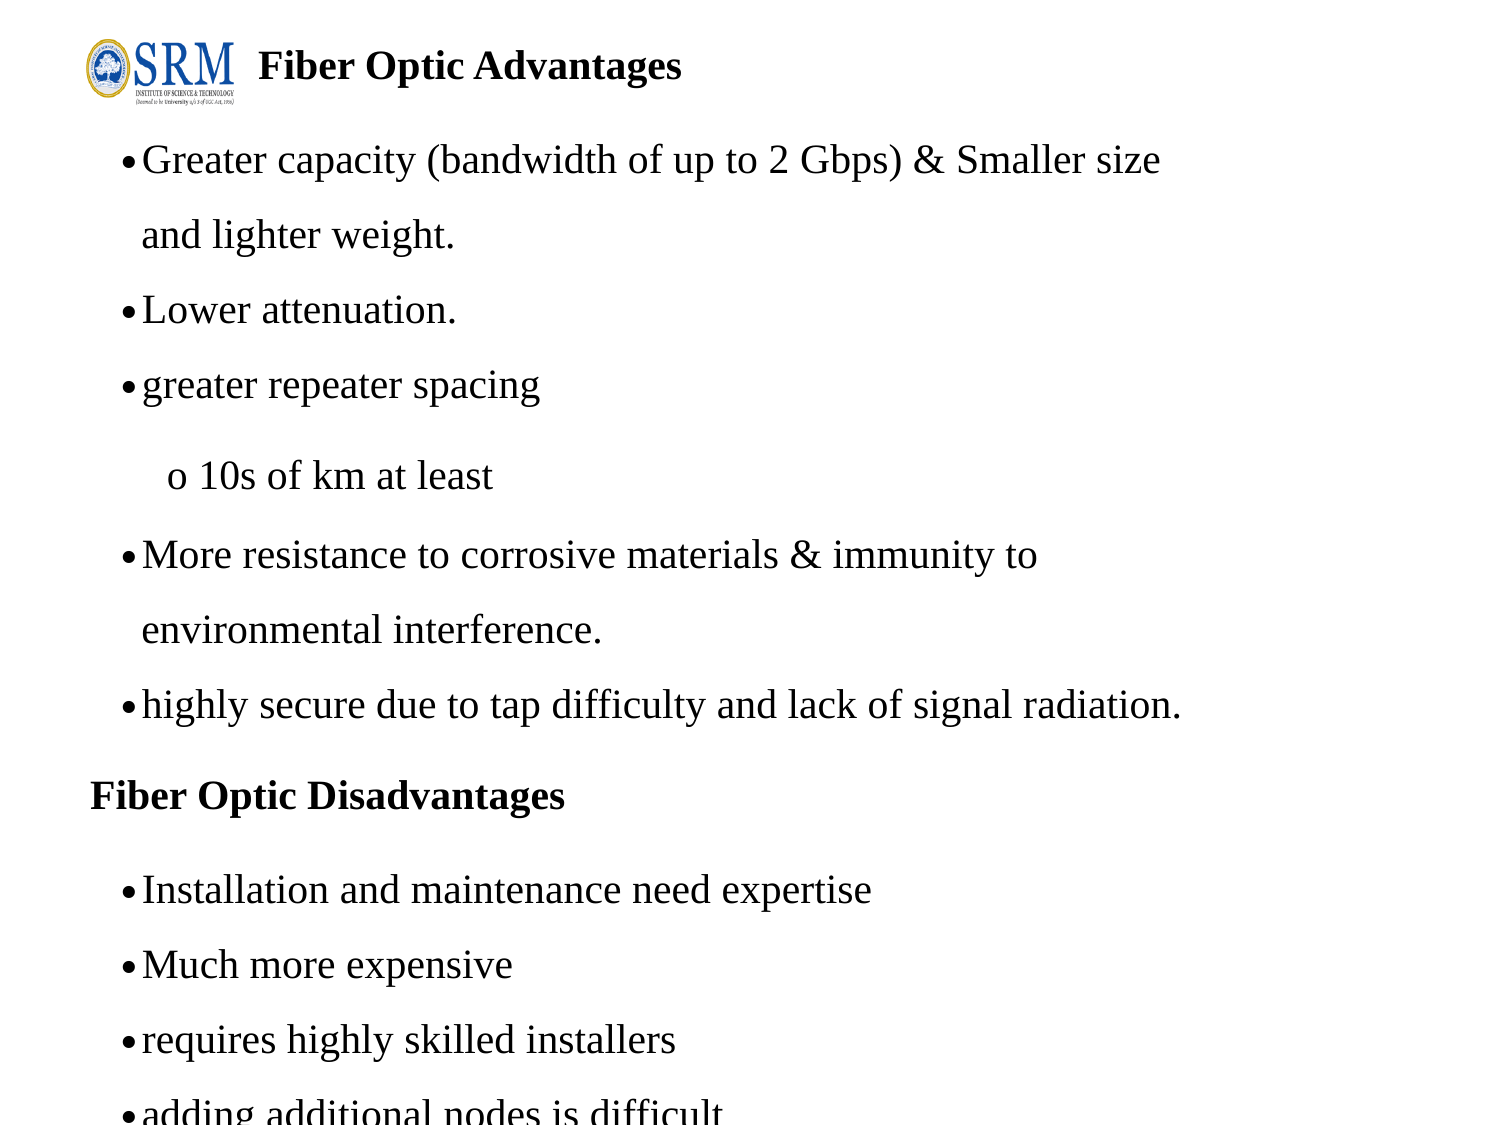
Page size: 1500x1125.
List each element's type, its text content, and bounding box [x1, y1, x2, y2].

text_box Fiber Optic Advantages Greater capacity (bandwidth of up to 2 Gbps) & Smaller size and lighter weight. Lower attenuation. greater repeater spacing o 10s of km at least More resistance to corrosive materials & immunity to environmental interference. highly secure due to tap difficulty and lack of signal radiation. Fiber Optic Disadvantages Installation and maintenance need expertise Much more expensive requires highly skilled installers adding additional nodes is difficult [88, 38, 1226, 1125]
picture [84, 26, 238, 114]
